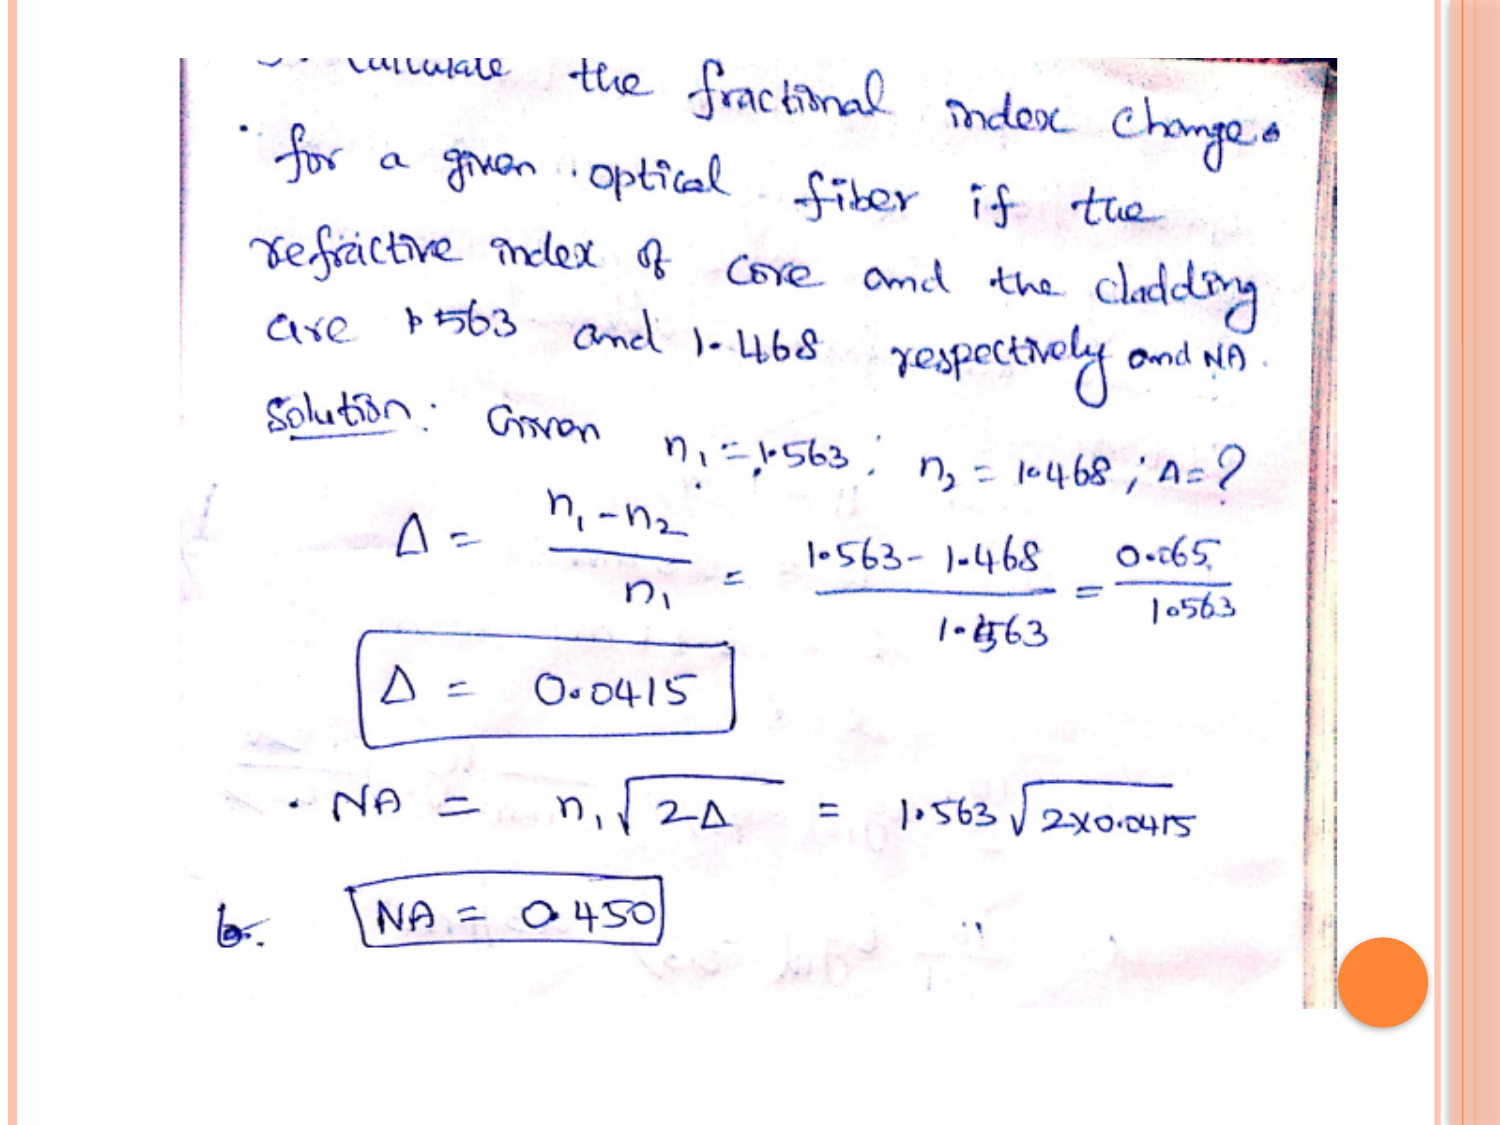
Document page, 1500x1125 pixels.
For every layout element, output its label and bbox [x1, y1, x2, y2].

list [78, 57, 1338, 1010]
